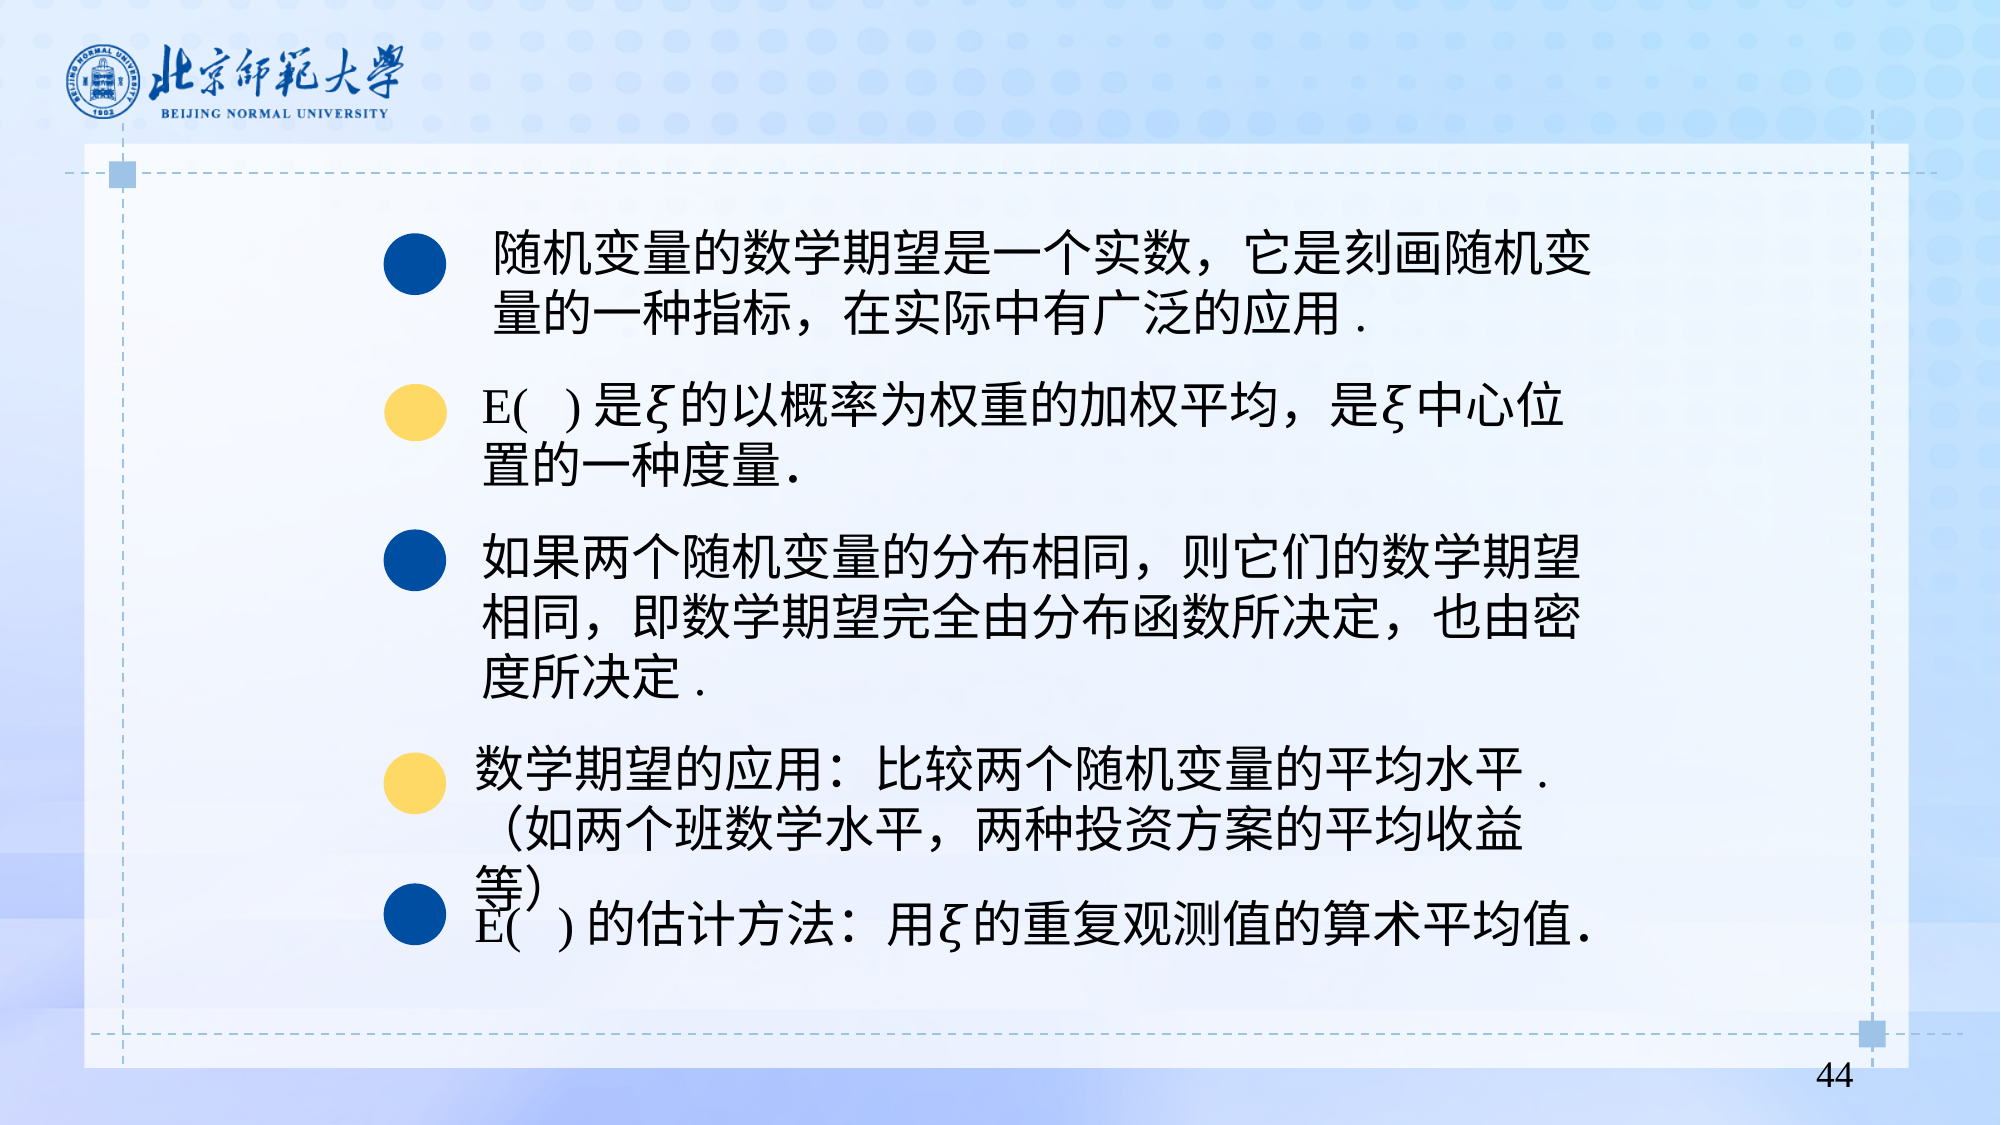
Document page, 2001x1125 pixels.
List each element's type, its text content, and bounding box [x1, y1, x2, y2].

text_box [383, 518, 1630, 716]
slide_number 44 [1412, 1042, 1869, 1103]
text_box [383, 883, 1630, 961]
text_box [383, 214, 1628, 351]
picture [0, 0, 2000, 1125]
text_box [383, 730, 1617, 867]
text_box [384, 366, 1619, 503]
